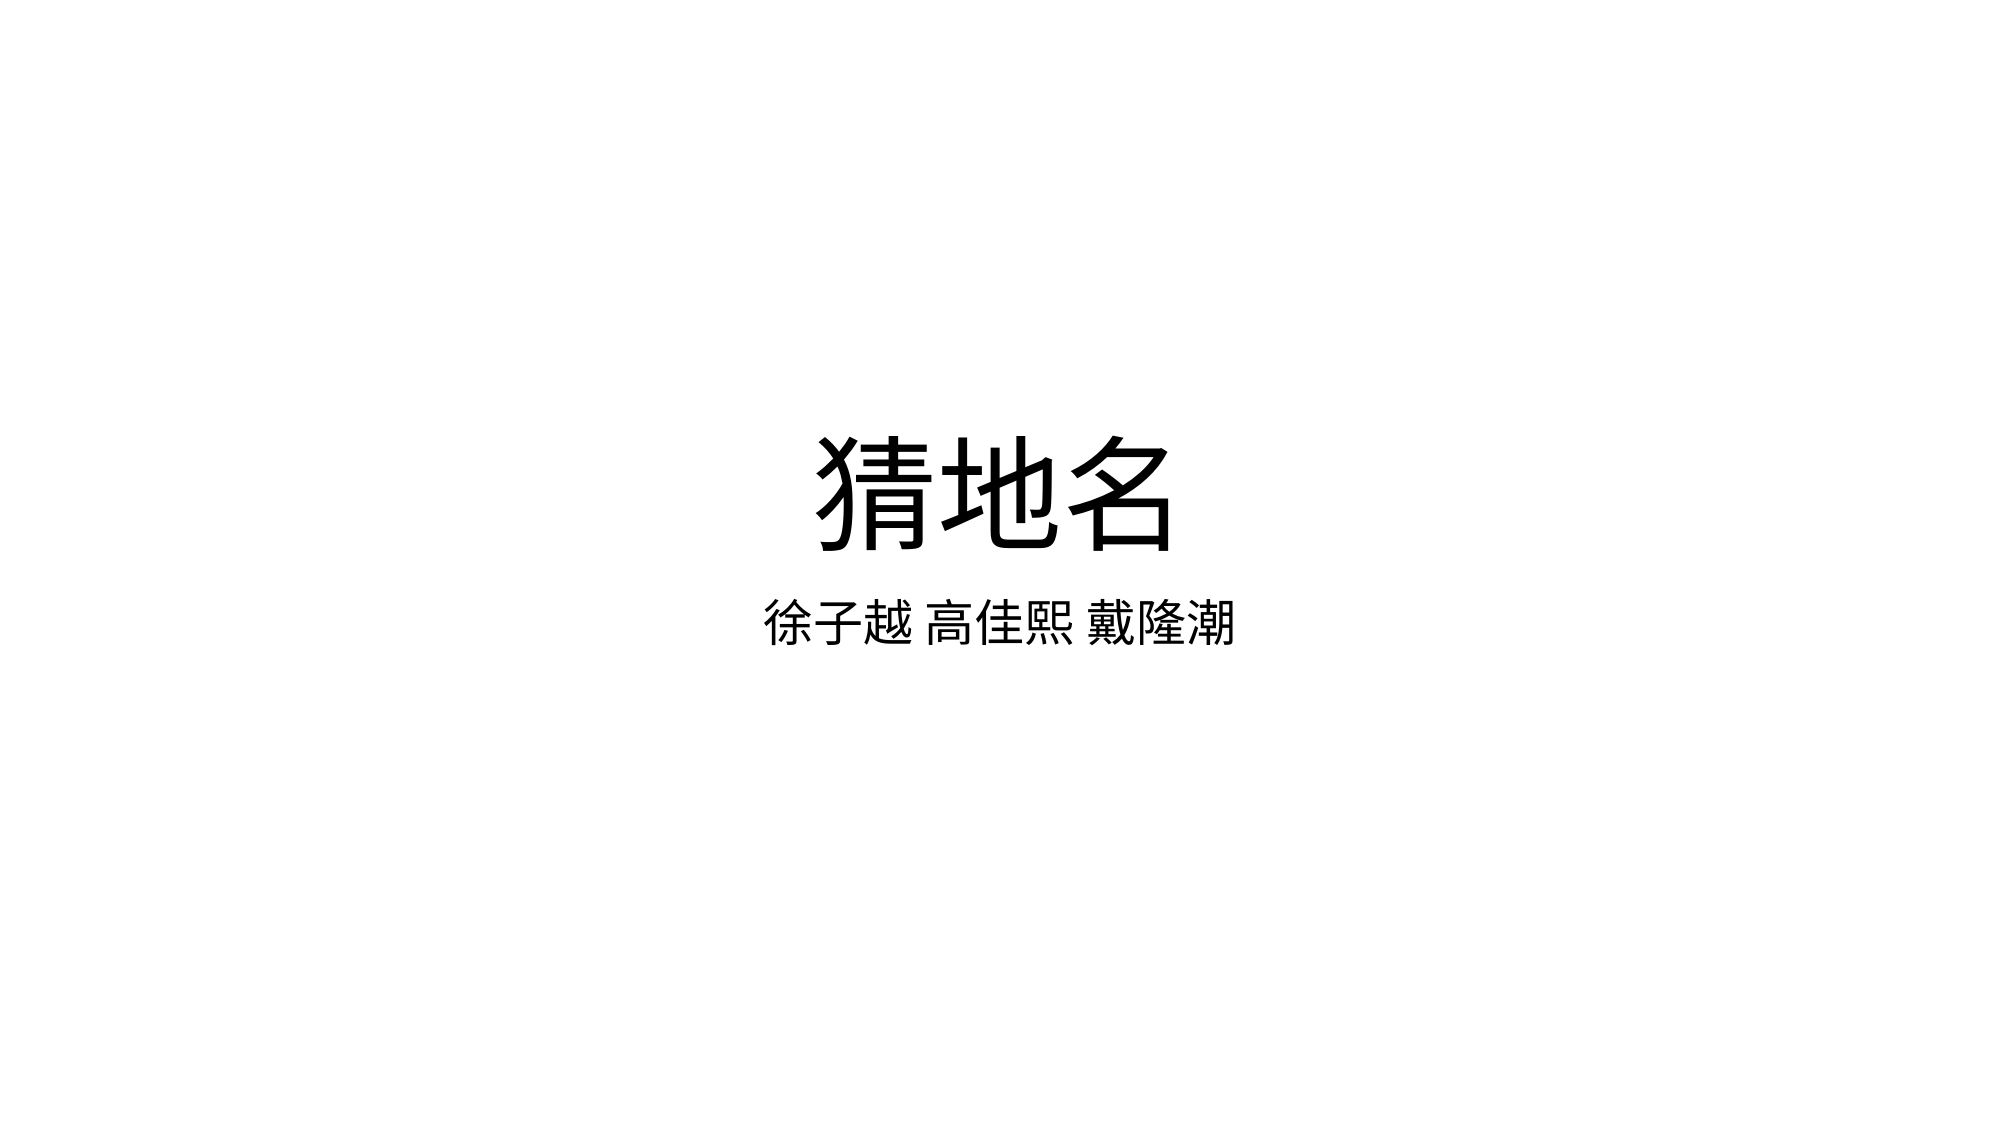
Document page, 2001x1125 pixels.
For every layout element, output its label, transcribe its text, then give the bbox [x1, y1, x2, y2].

subtitle 徐子越 高佳熙 戴隆潮 [249, 590, 1750, 863]
title 猜地名 [249, 184, 1750, 576]
